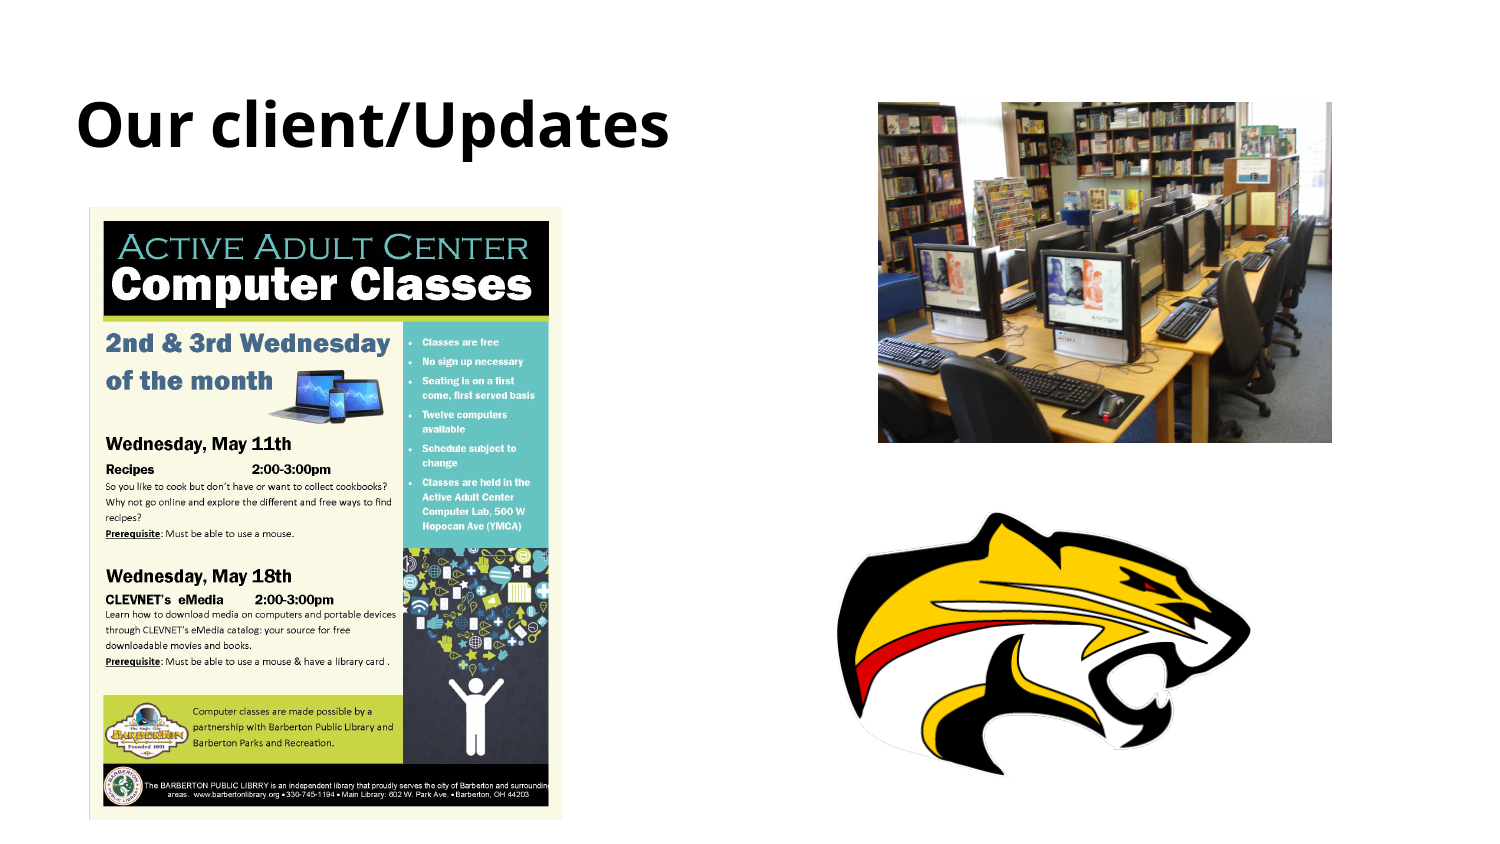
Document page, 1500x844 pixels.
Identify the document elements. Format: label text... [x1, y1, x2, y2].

picture [88, 207, 562, 820]
picture [878, 102, 1332, 443]
title Our client/Updates [60, 69, 1459, 172]
picture [831, 508, 1254, 782]
